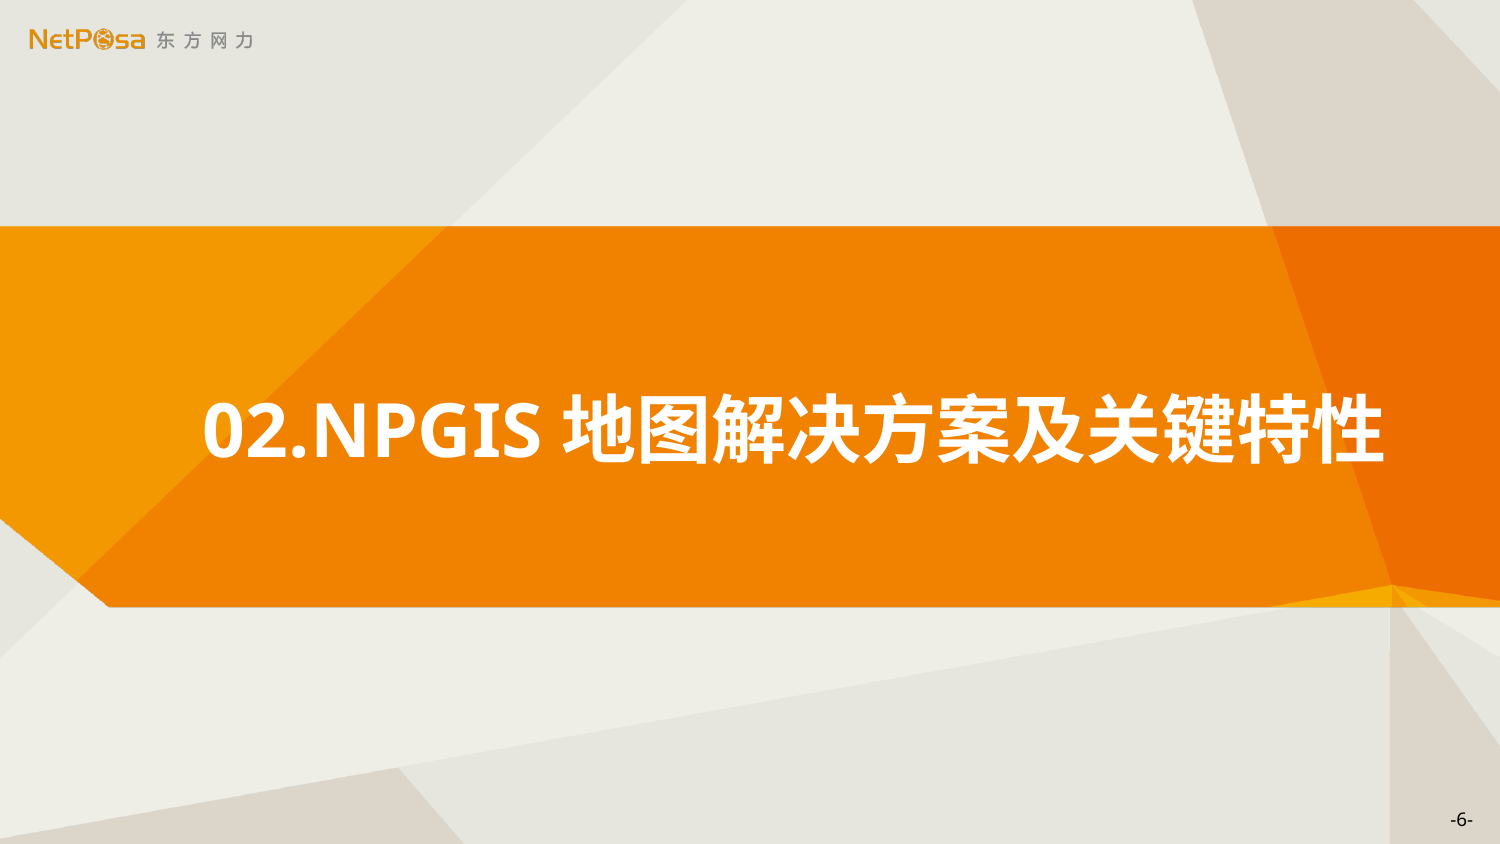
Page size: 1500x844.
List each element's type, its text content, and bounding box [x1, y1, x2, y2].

text_box 02.NPGIS地图解决方案及关键特性 [187, 374, 1401, 480]
picture [0, 0, 1500, 844]
